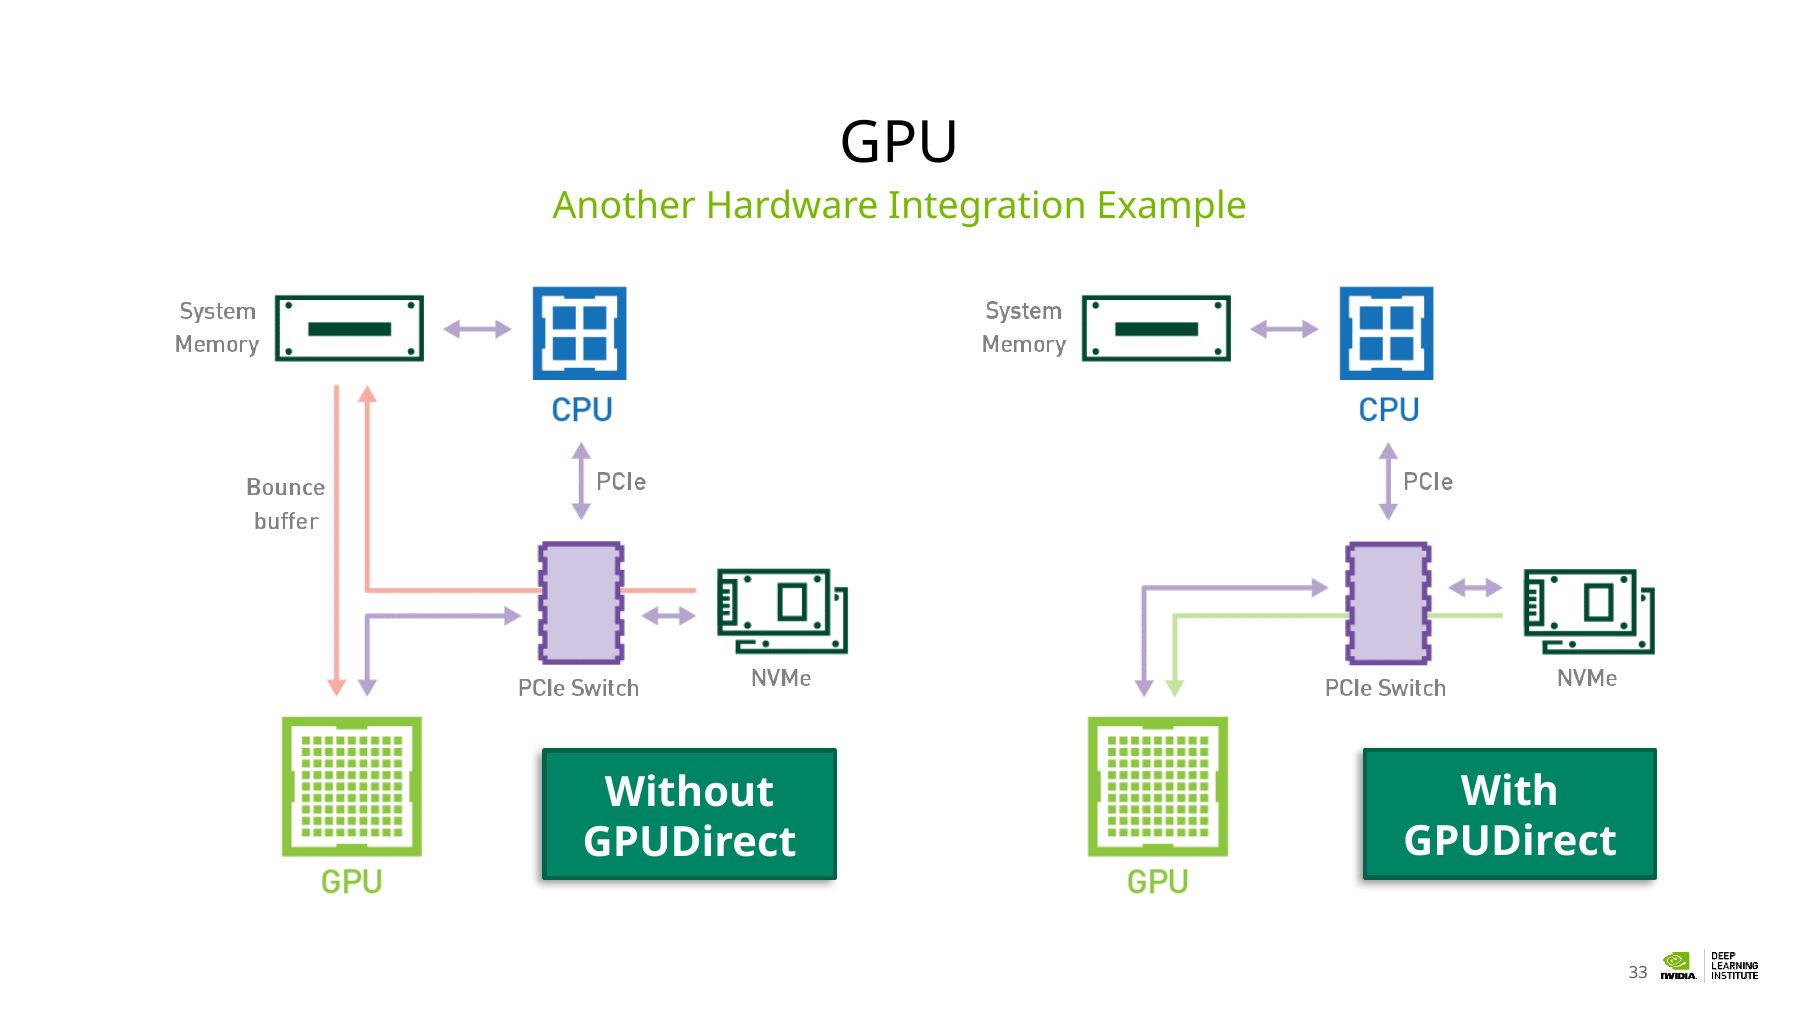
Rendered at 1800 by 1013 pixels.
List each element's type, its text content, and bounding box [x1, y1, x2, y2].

picture [1705, 949, 1758, 983]
list Another Hardware Integration Example [81, 178, 1719, 265]
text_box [172, 275, 850, 912]
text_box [979, 275, 1656, 912]
picture [1661, 949, 1704, 983]
title GPU [81, 85, 1719, 178]
